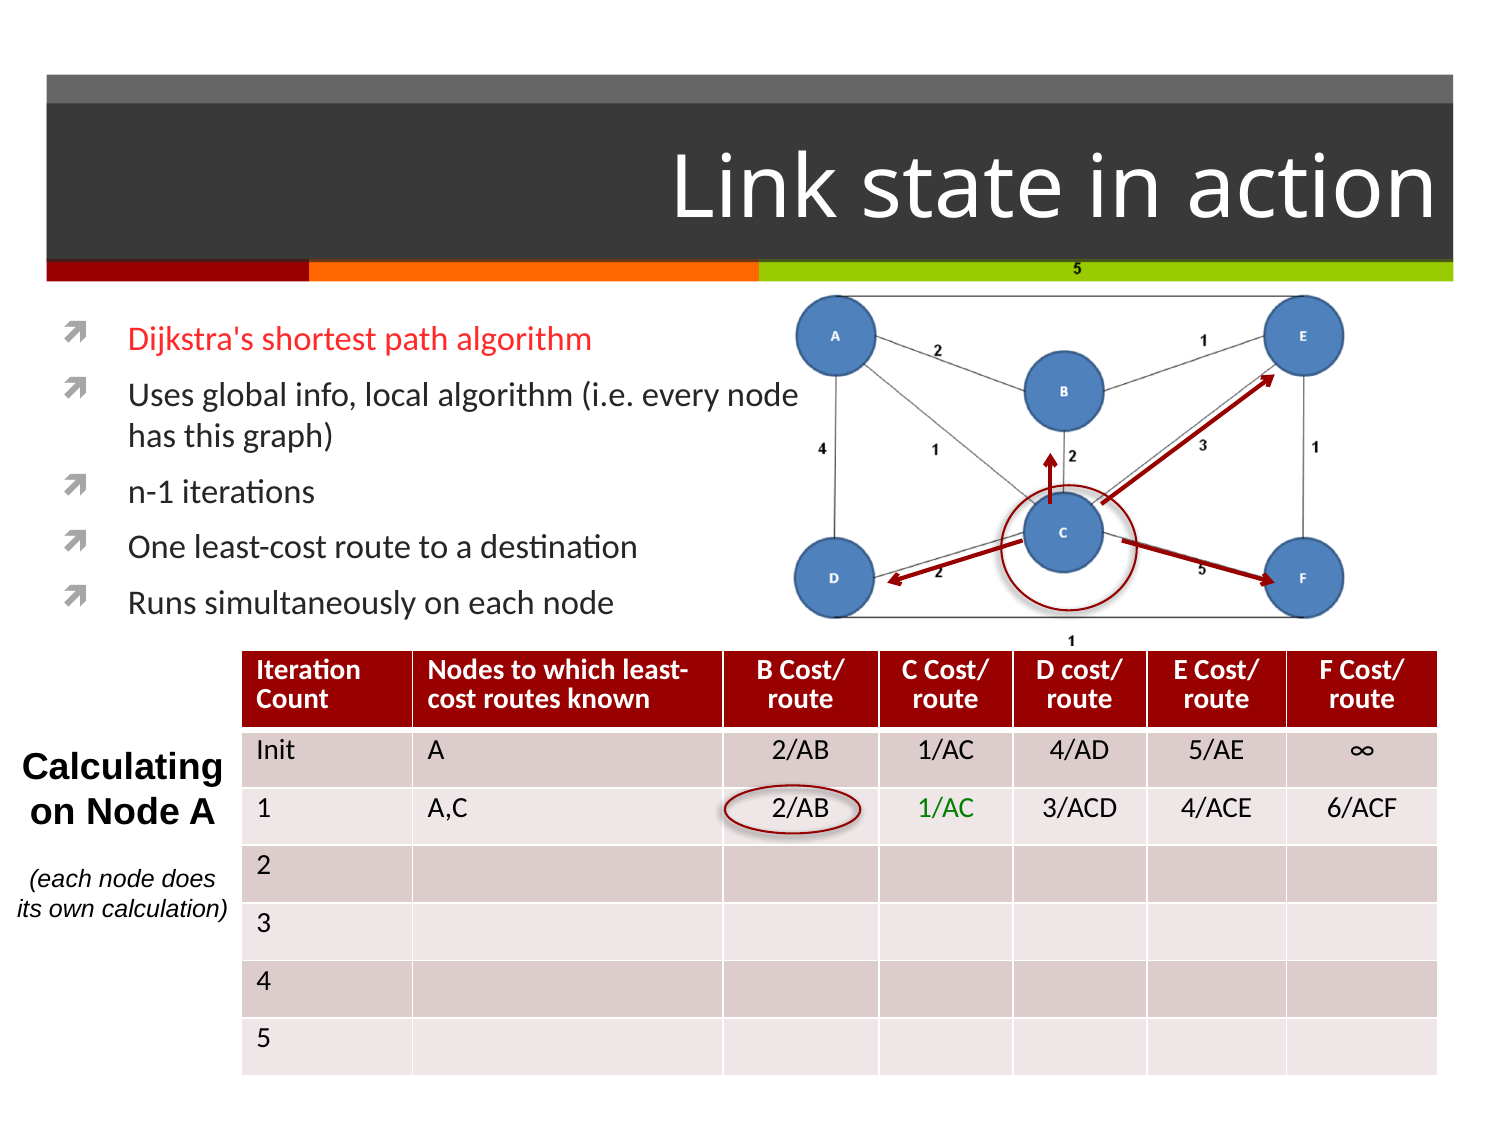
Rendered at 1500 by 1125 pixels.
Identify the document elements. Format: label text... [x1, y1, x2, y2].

table_cell [1287, 1019, 1437, 1075]
table_cell 2/AB [724, 733, 878, 787]
table_header D cost/ route [1014, 667, 1146, 727]
table_cell 4 [242, 961, 412, 1017]
table_cell [1014, 961, 1146, 1017]
table_cell 2 [246, 846, 412, 902]
table_cell A,C [413, 789, 722, 844]
table_cell Init [242, 733, 412, 787]
table_cell [413, 846, 722, 902]
list Dijkstra's shortest path algorithm Uses global info, local algorithm (i.e. every node has this graph) n-1 iterations One least-cost route to a destination Runs simultaneously on each node [46, 308, 779, 636]
table_header B Cost/ route [724, 651, 878, 727]
table_cell 4/AD [1014, 733, 1146, 787]
table_cell [724, 904, 878, 960]
table_cell [1148, 961, 1286, 1017]
table_cell [724, 961, 878, 1017]
title Link state in action [46, 103, 1454, 263]
table_cell 1/AC [880, 789, 1012, 844]
table_cell [724, 1019, 878, 1075]
table_cell [1014, 904, 1146, 960]
text_box Calculating on Node A (each node does its own calculation) [0, 735, 246, 930]
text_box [886, 539, 1024, 584]
table_cell [1287, 961, 1437, 1017]
table_cell 1/AC [880, 733, 1012, 787]
table_cell ∞ [1287, 733, 1437, 787]
table_cell [1287, 904, 1437, 960]
table_cell [413, 1019, 722, 1075]
table_cell [880, 961, 1012, 1017]
table_cell [1287, 846, 1437, 902]
table_cell 5/AE [1148, 733, 1286, 787]
table_cell [1148, 904, 1286, 960]
table_header C Cost/ route [880, 667, 1012, 727]
table_cell [1014, 1019, 1146, 1075]
table_cell [880, 904, 1012, 960]
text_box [1121, 539, 1276, 584]
table_cell 5 [242, 1019, 412, 1075]
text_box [1100, 373, 1276, 505]
table_cell 3/ACD [1014, 789, 1146, 844]
table_cell A [413, 733, 722, 787]
table_cell [413, 961, 722, 1017]
table_cell [1148, 1019, 1286, 1075]
text_box [723, 784, 862, 835]
table_cell 1 [246, 789, 412, 844]
table_cell 2/AB [724, 789, 878, 844]
picture [792, 254, 1346, 656]
table_header E Cost/ route [1148, 667, 1286, 727]
table_header Iteration Count [242, 651, 412, 727]
table_cell 4/ACE [1148, 789, 1286, 844]
table_cell [413, 904, 722, 960]
table_cell [880, 846, 1012, 902]
table_header F Cost/ route [1287, 651, 1437, 727]
table_cell [1014, 846, 1146, 902]
table_cell [724, 846, 878, 902]
table_cell 6/ACF [1287, 789, 1437, 844]
table_header Nodes to which least-cost routes known [413, 651, 722, 727]
table_cell [1148, 846, 1286, 902]
table_cell 3 [242, 904, 412, 960]
table_cell [880, 1019, 1012, 1075]
